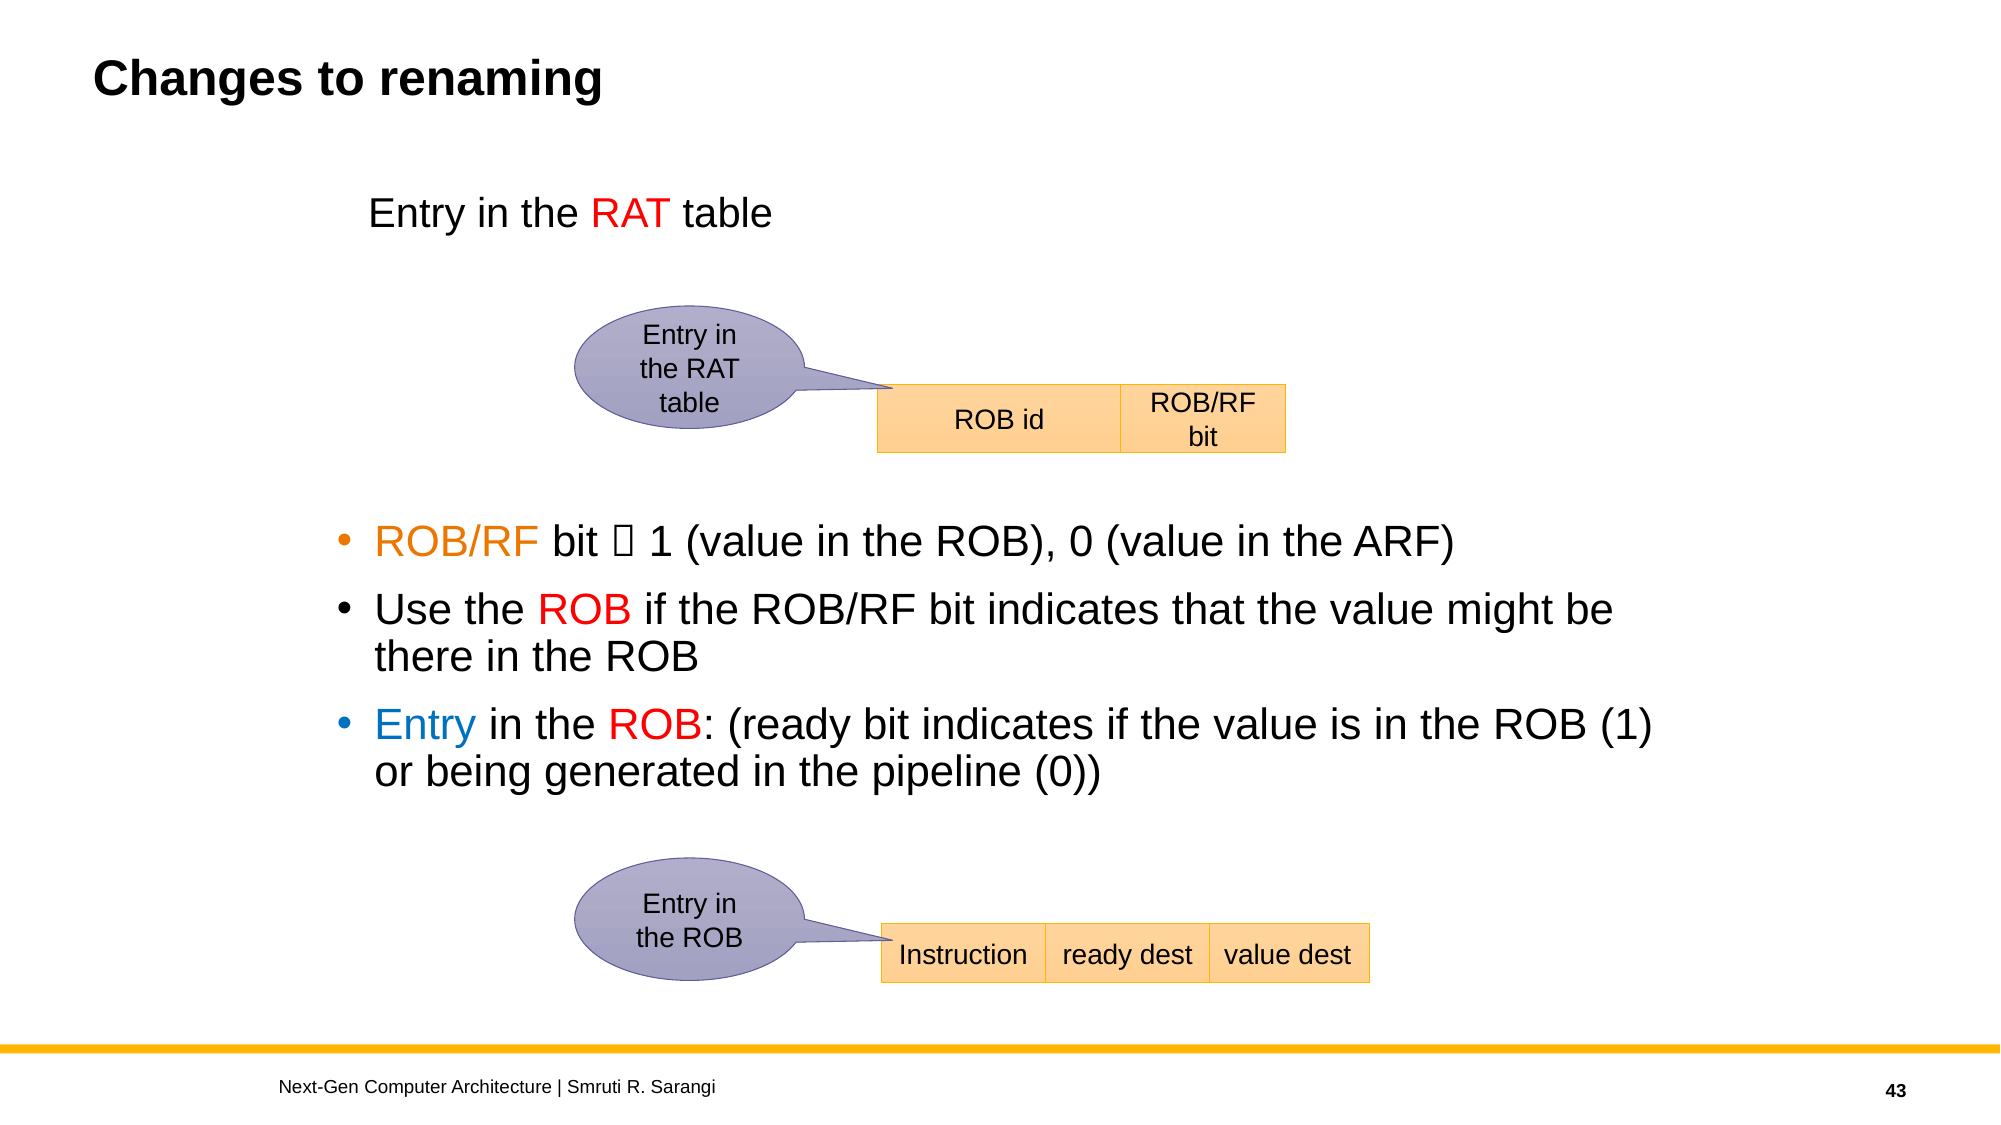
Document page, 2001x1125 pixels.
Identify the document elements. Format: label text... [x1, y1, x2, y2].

text_box Instruction [881, 923, 1045, 983]
text_box ROB/RF bit [1120, 384, 1286, 453]
list Entry in the RAT table [353, 178, 1647, 239]
text_box Entry in the ROB [574, 857, 893, 981]
slide_number 43 [1711, 1071, 1922, 1109]
text_box ROB/RF bit  1 (value in the ROB), 0 (value in the ARF) Use the ROB if the ROB/RF bit indicates that the value might be there in the ROB Entry in the ROB: (ready bit indicates if the value is in the ROB (1) or being generated in the pipeline (0)) [325, 512, 1692, 836]
text_box value dest [1210, 923, 1370, 983]
text_box Entry in the RAT table [574, 305, 893, 429]
footer Next-Gen Computer Architecture | Smruti R. Sarangi [263, 1067, 1464, 1105]
title Changes to renaming [78, 45, 1578, 180]
text_box ROB id [877, 384, 1120, 453]
text_box ready dest [1045, 923, 1210, 983]
